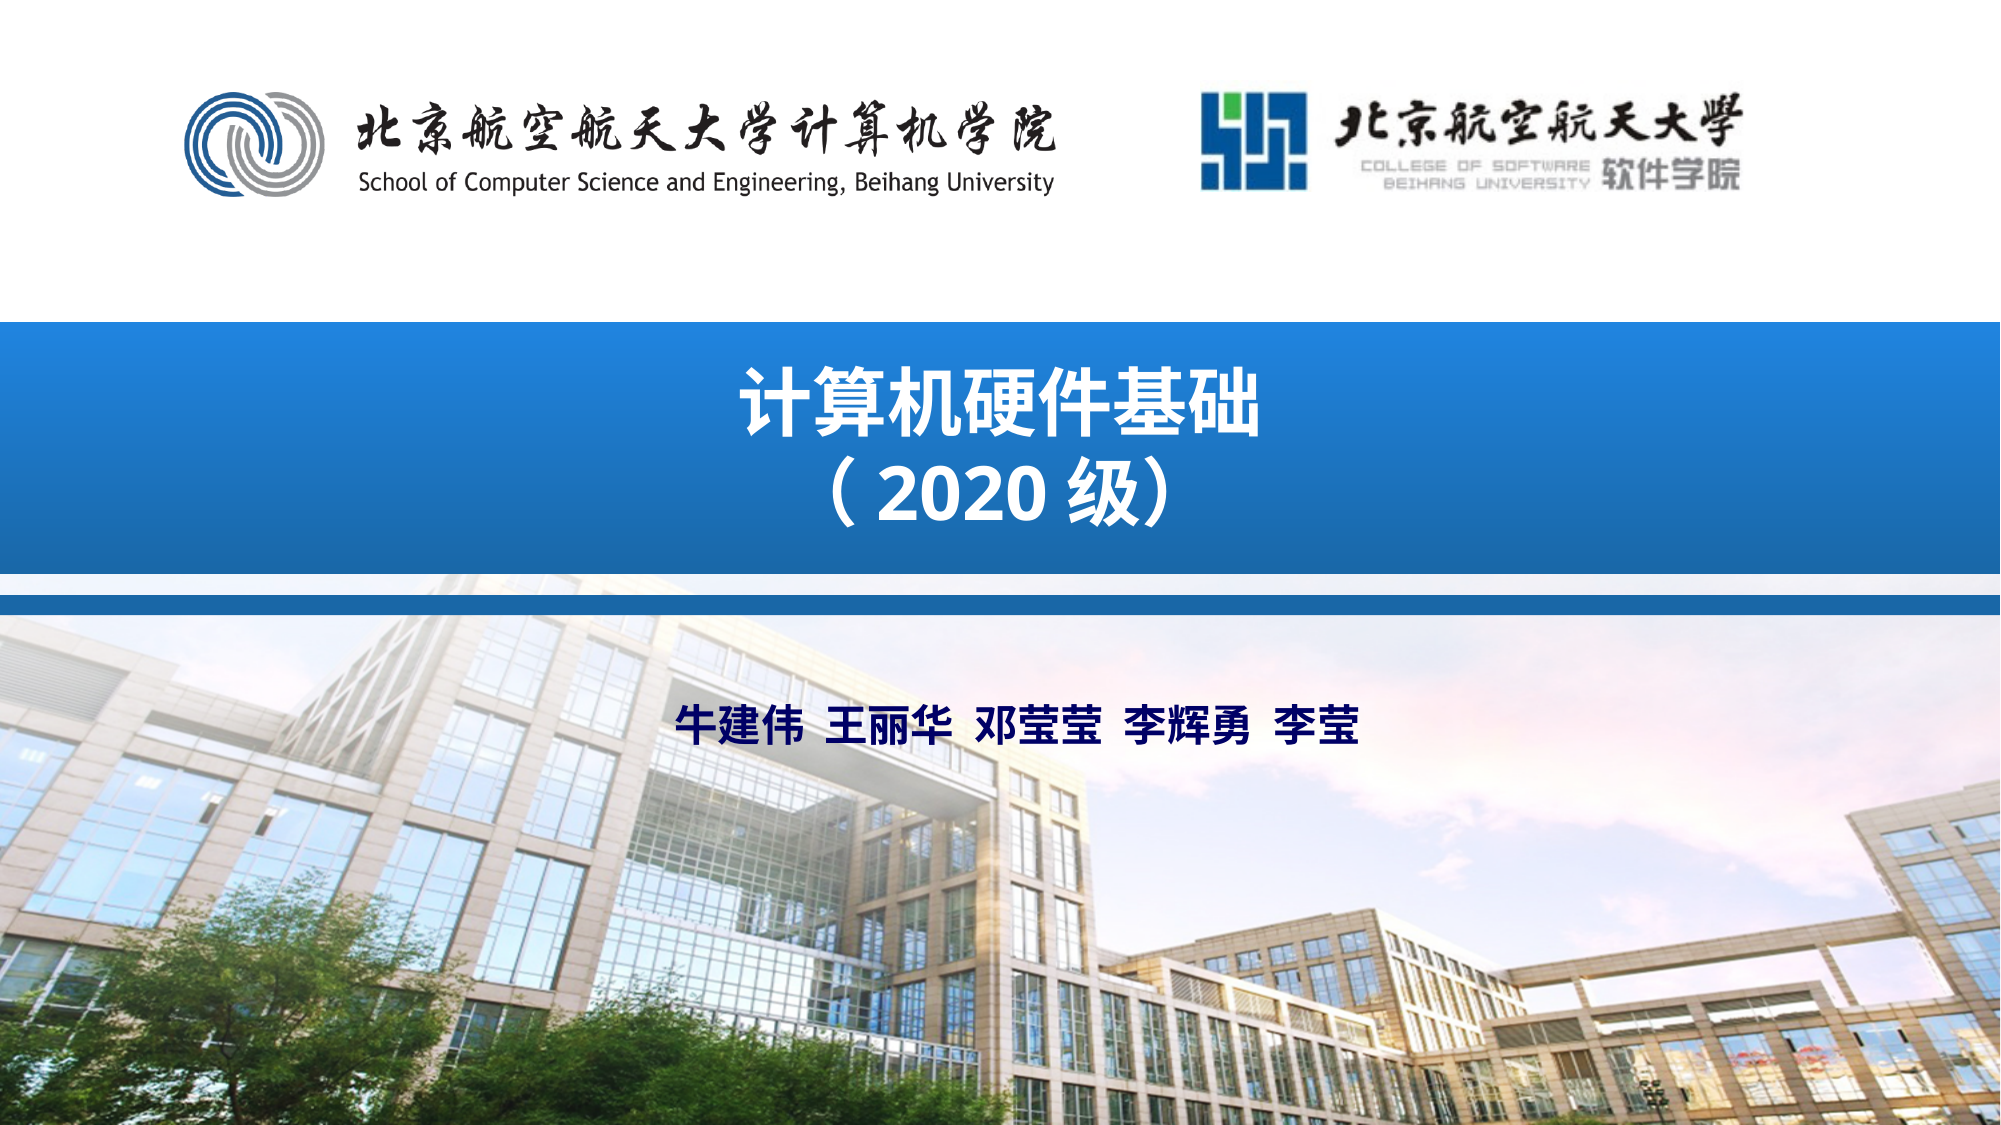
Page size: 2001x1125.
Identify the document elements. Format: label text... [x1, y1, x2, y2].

subtitle 牛建伟 王丽华 邓莹莹 李辉勇 李莹 [574, 630, 1462, 1125]
title 计算机硬件基础 （2020级） [149, 321, 1851, 569]
picture [0, 0, 2001, 1125]
